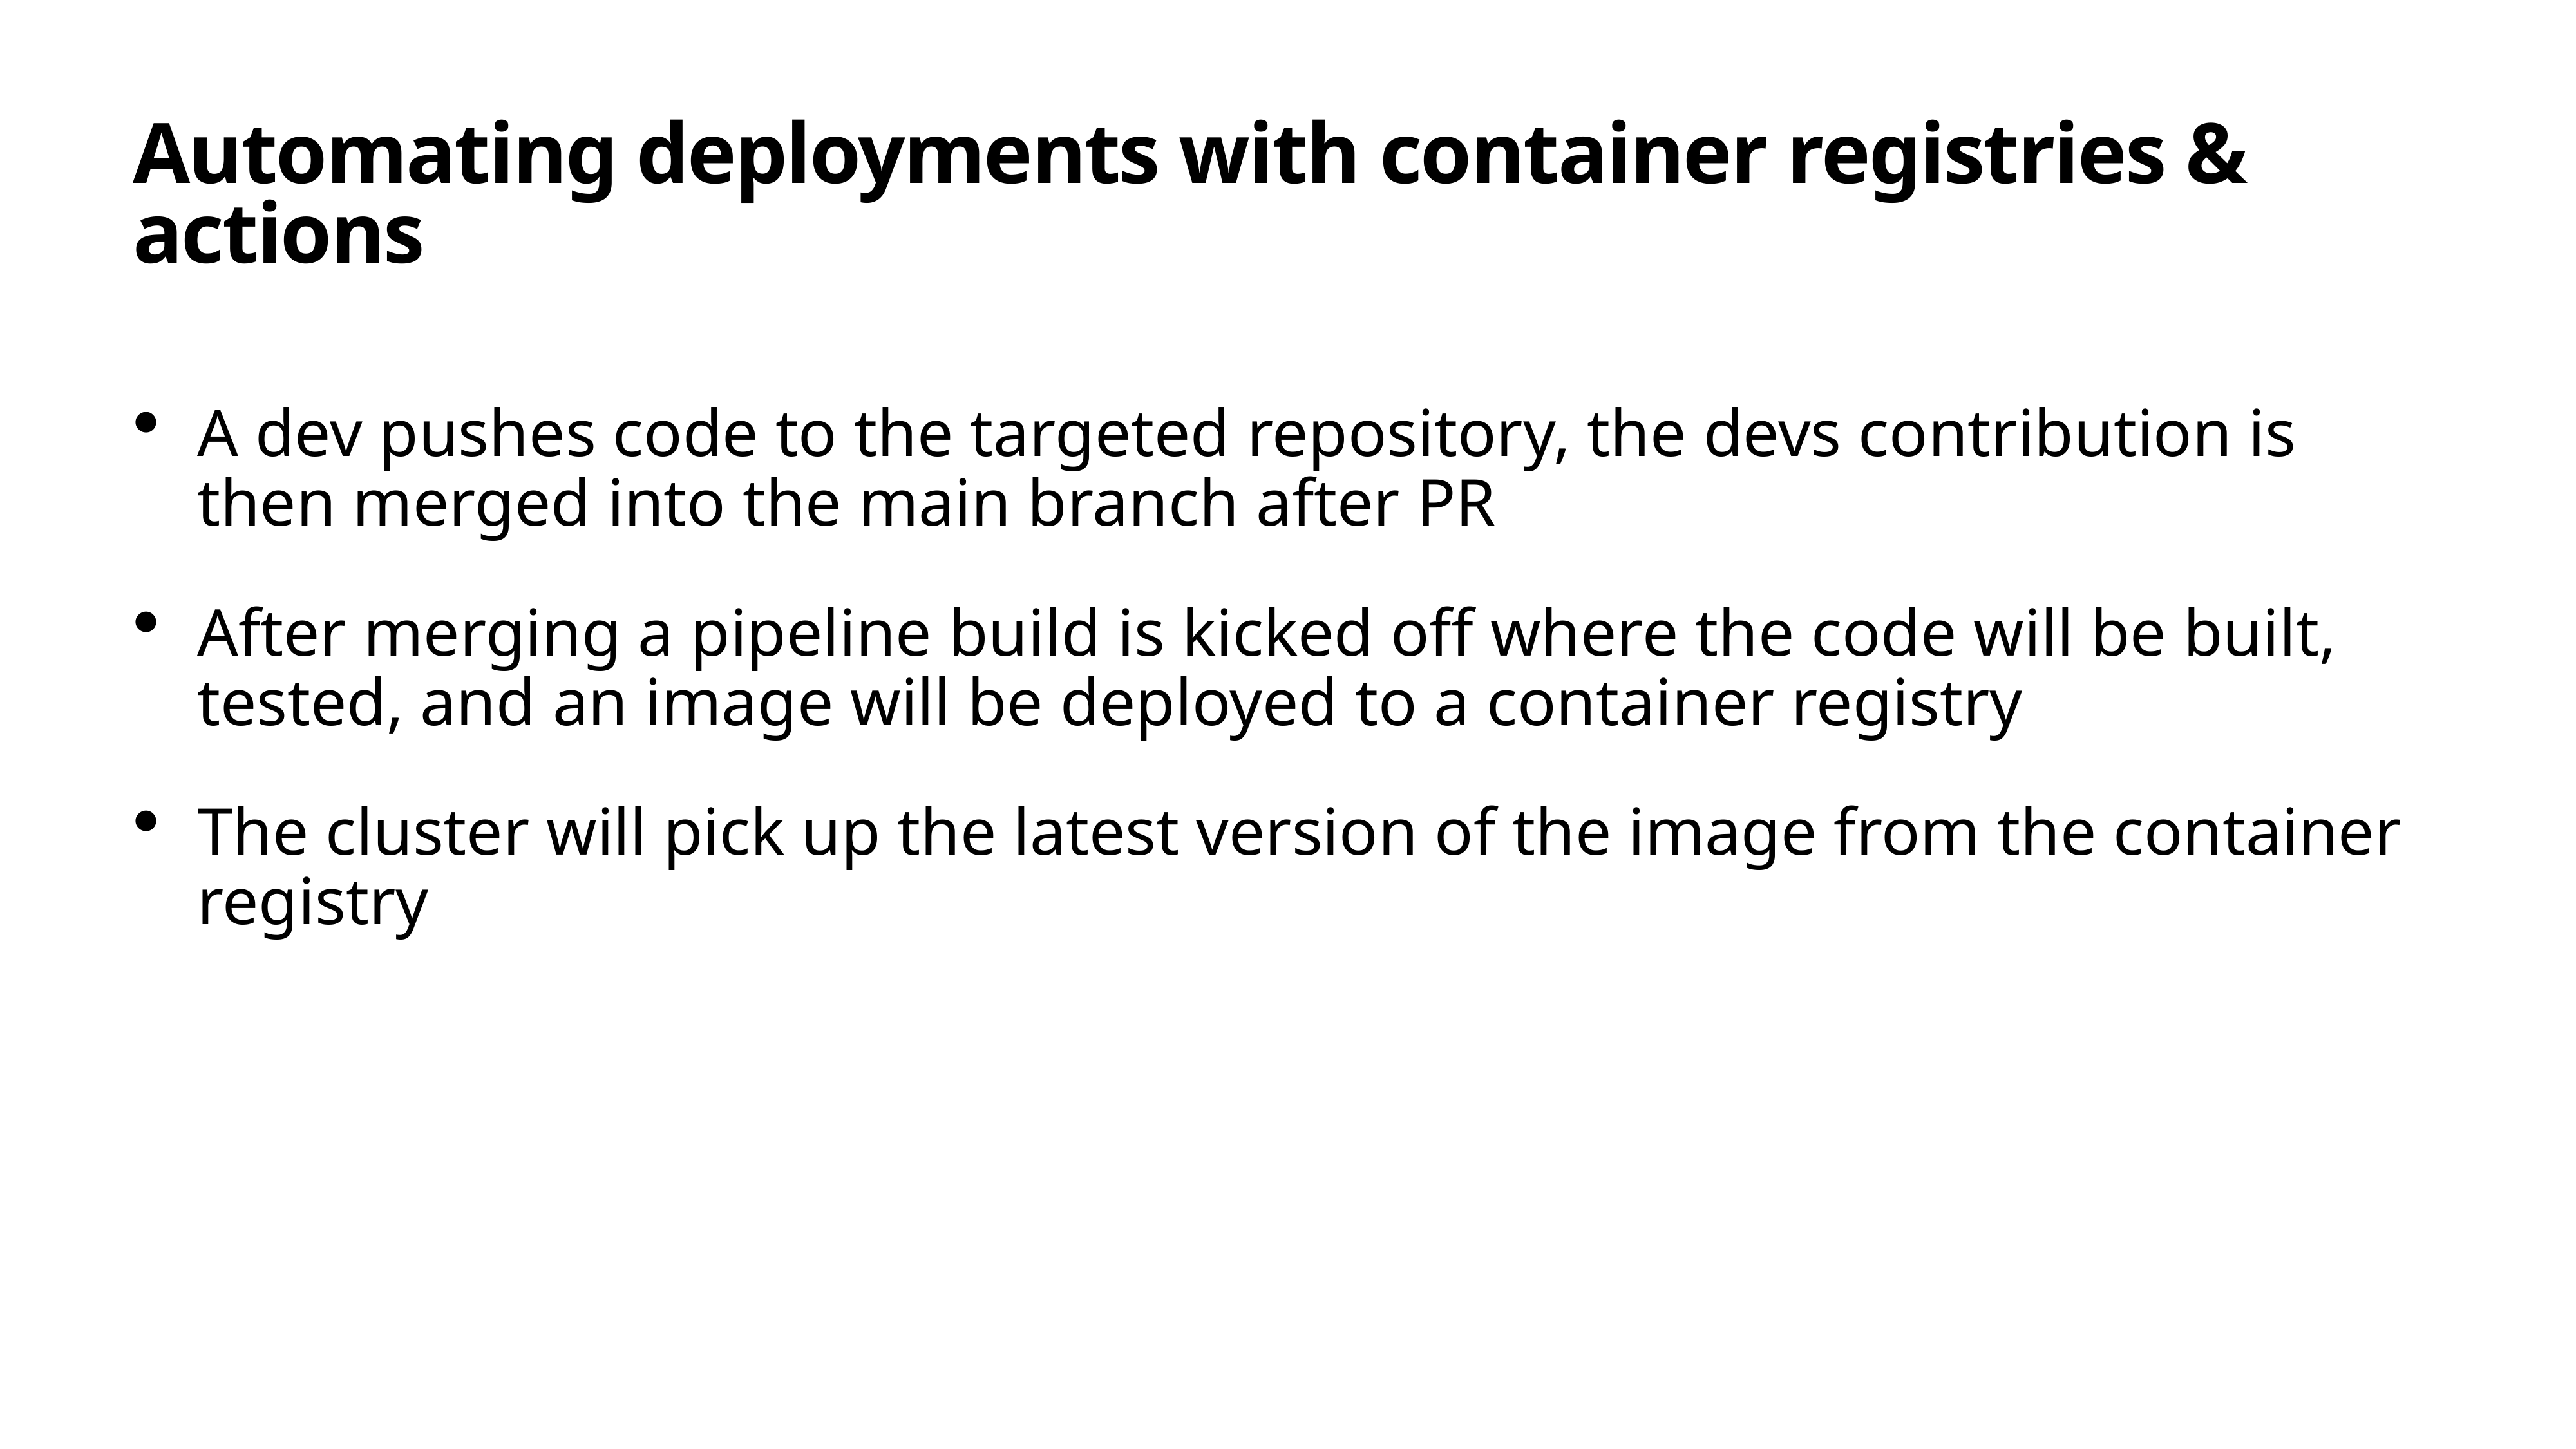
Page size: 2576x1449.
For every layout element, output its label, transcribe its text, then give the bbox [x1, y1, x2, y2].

list A dev pushes code to the targeted repository, the devs contribution is then merged into the main branch after PR After merging a pipeline build is kicked off where the code will be built, tested, and an image will be deployed to a container registry The cluster will pick up the latest version of the image from the container registry [127, 395, 2449, 1321]
title Automating deployments with container registries & actions [127, 113, 2449, 266]
